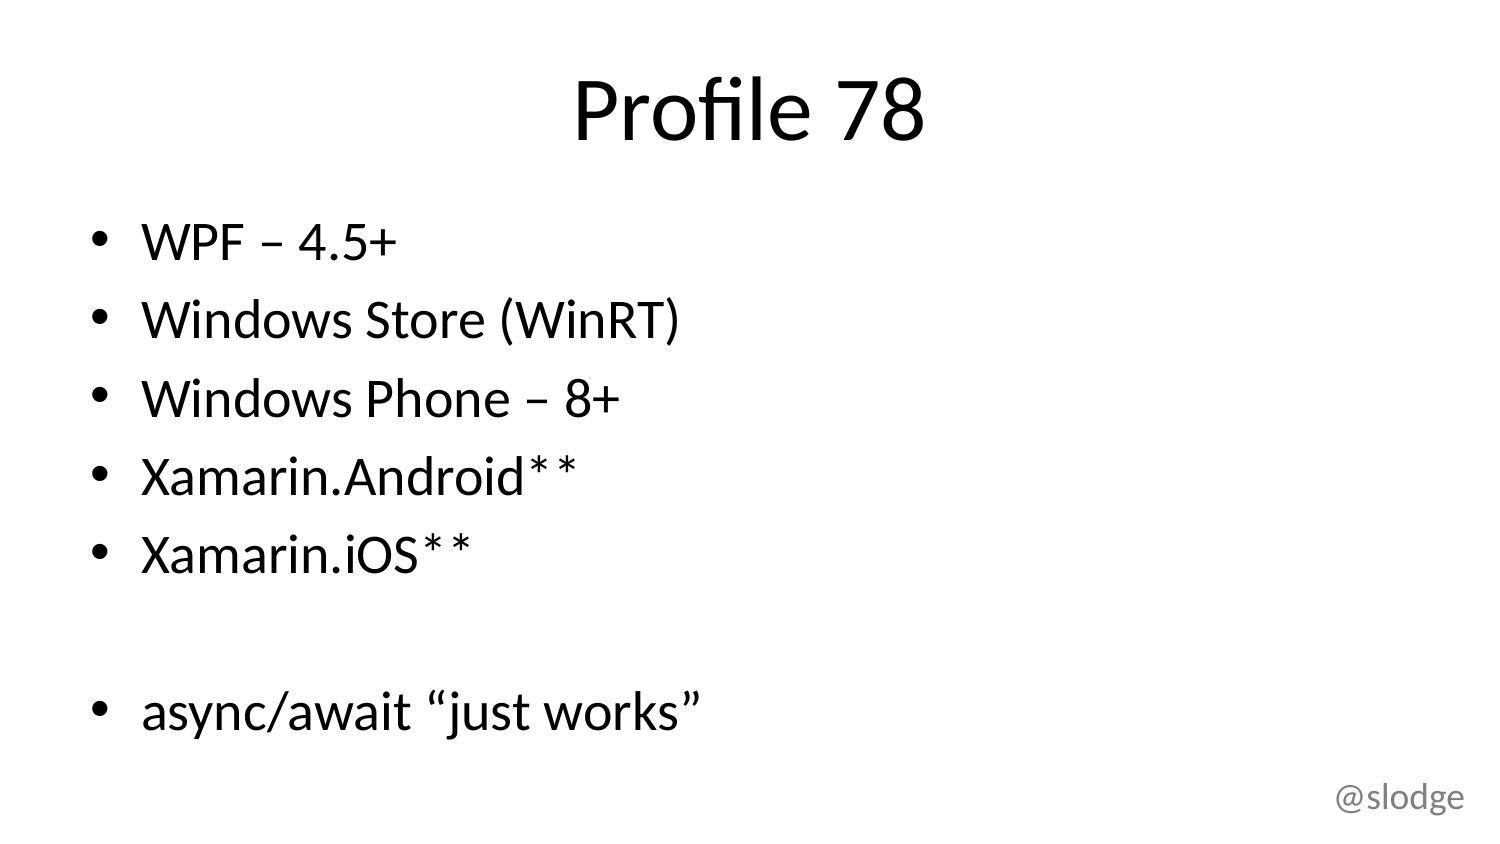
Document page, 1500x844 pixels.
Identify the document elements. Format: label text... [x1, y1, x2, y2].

list WPF – 4.5+ Windows Store (WinRT) Windows Phone – 8+ Xamarin.Android** Xamarin.iOS** async/await “just works” [75, 196, 1425, 754]
title Profile 78 [75, 33, 1425, 175]
